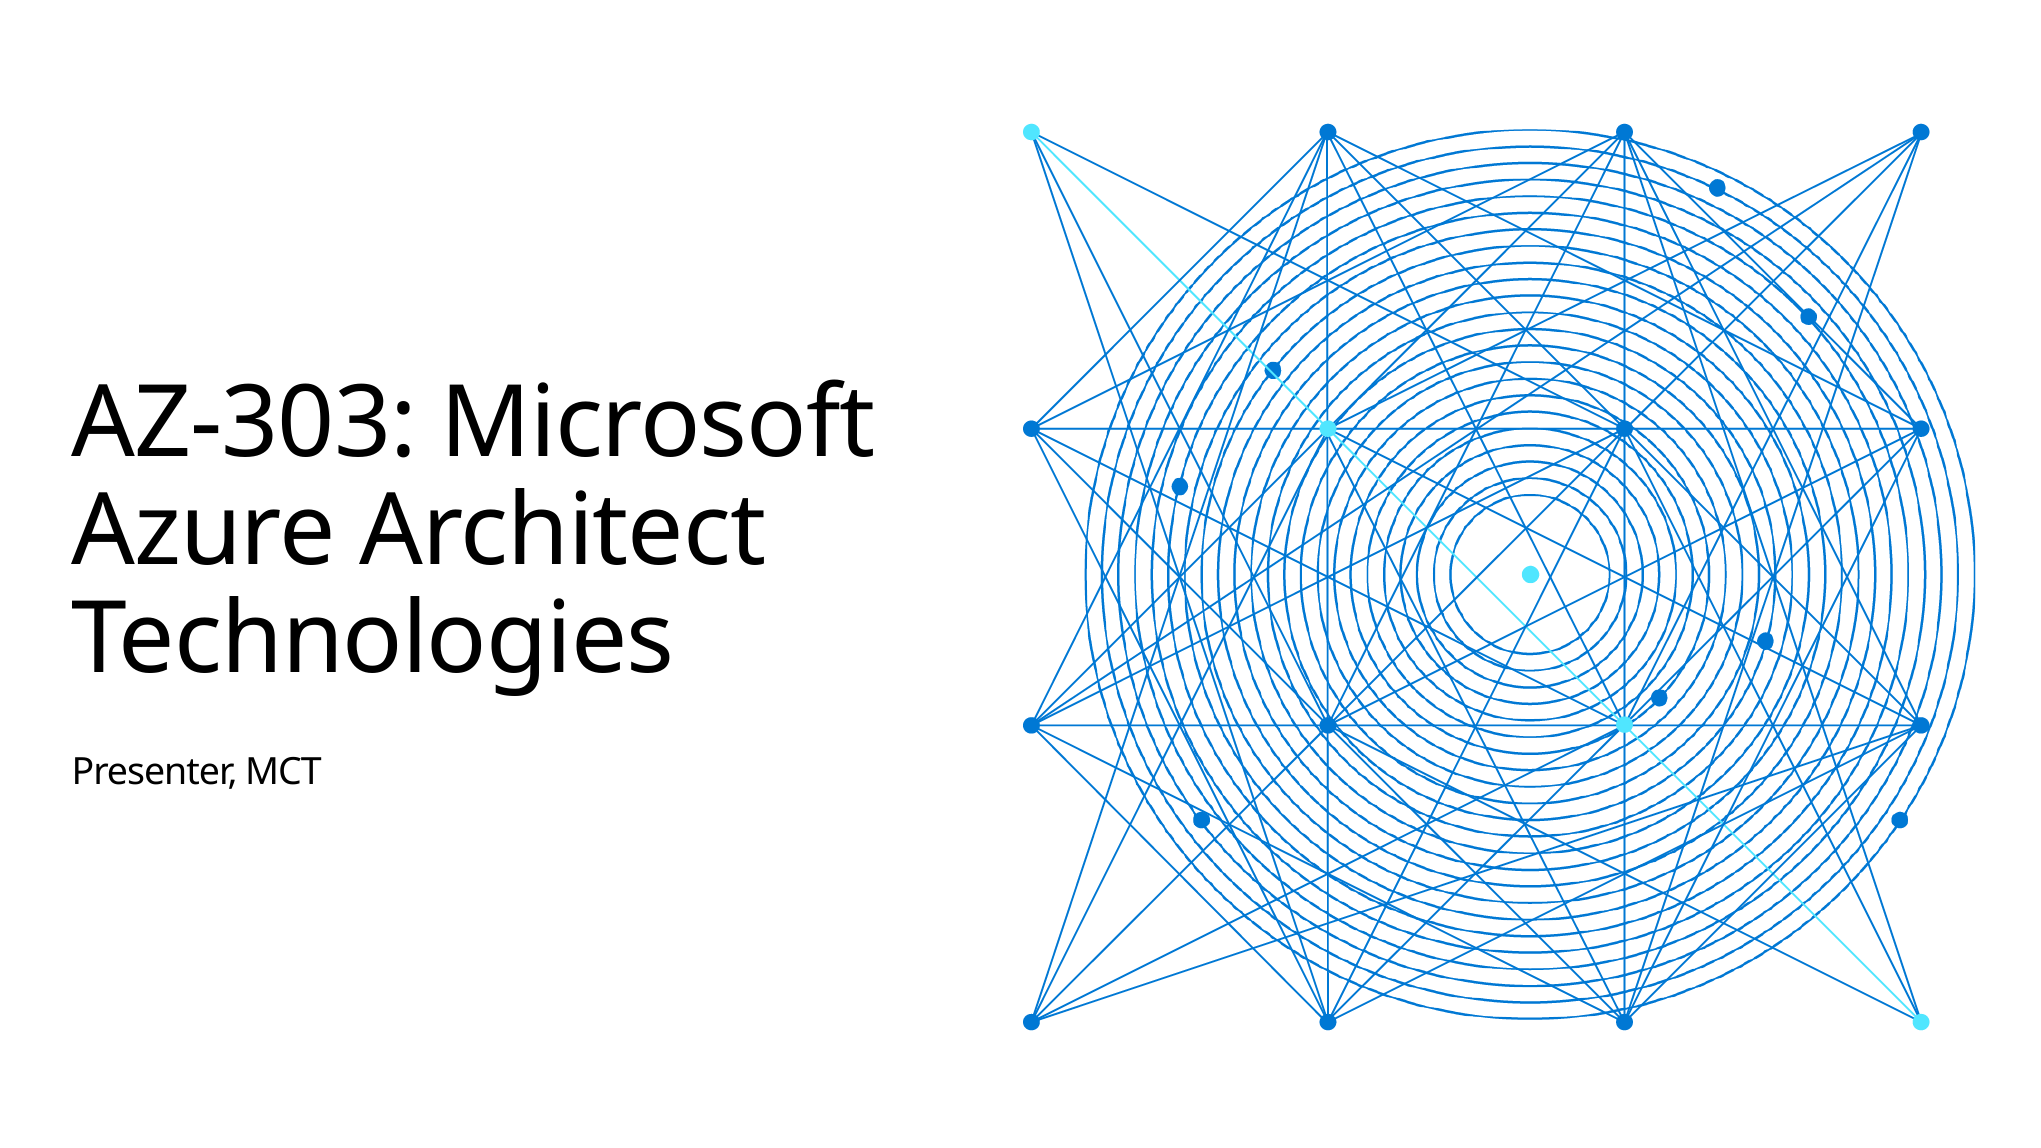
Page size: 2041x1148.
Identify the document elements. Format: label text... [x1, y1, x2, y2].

picture [979, 0, 1985, 1148]
title AZ-303: Microsoft Azure Architect Technologies [71, 343, 979, 724]
list Presenter, MCT [71, 731, 978, 808]
